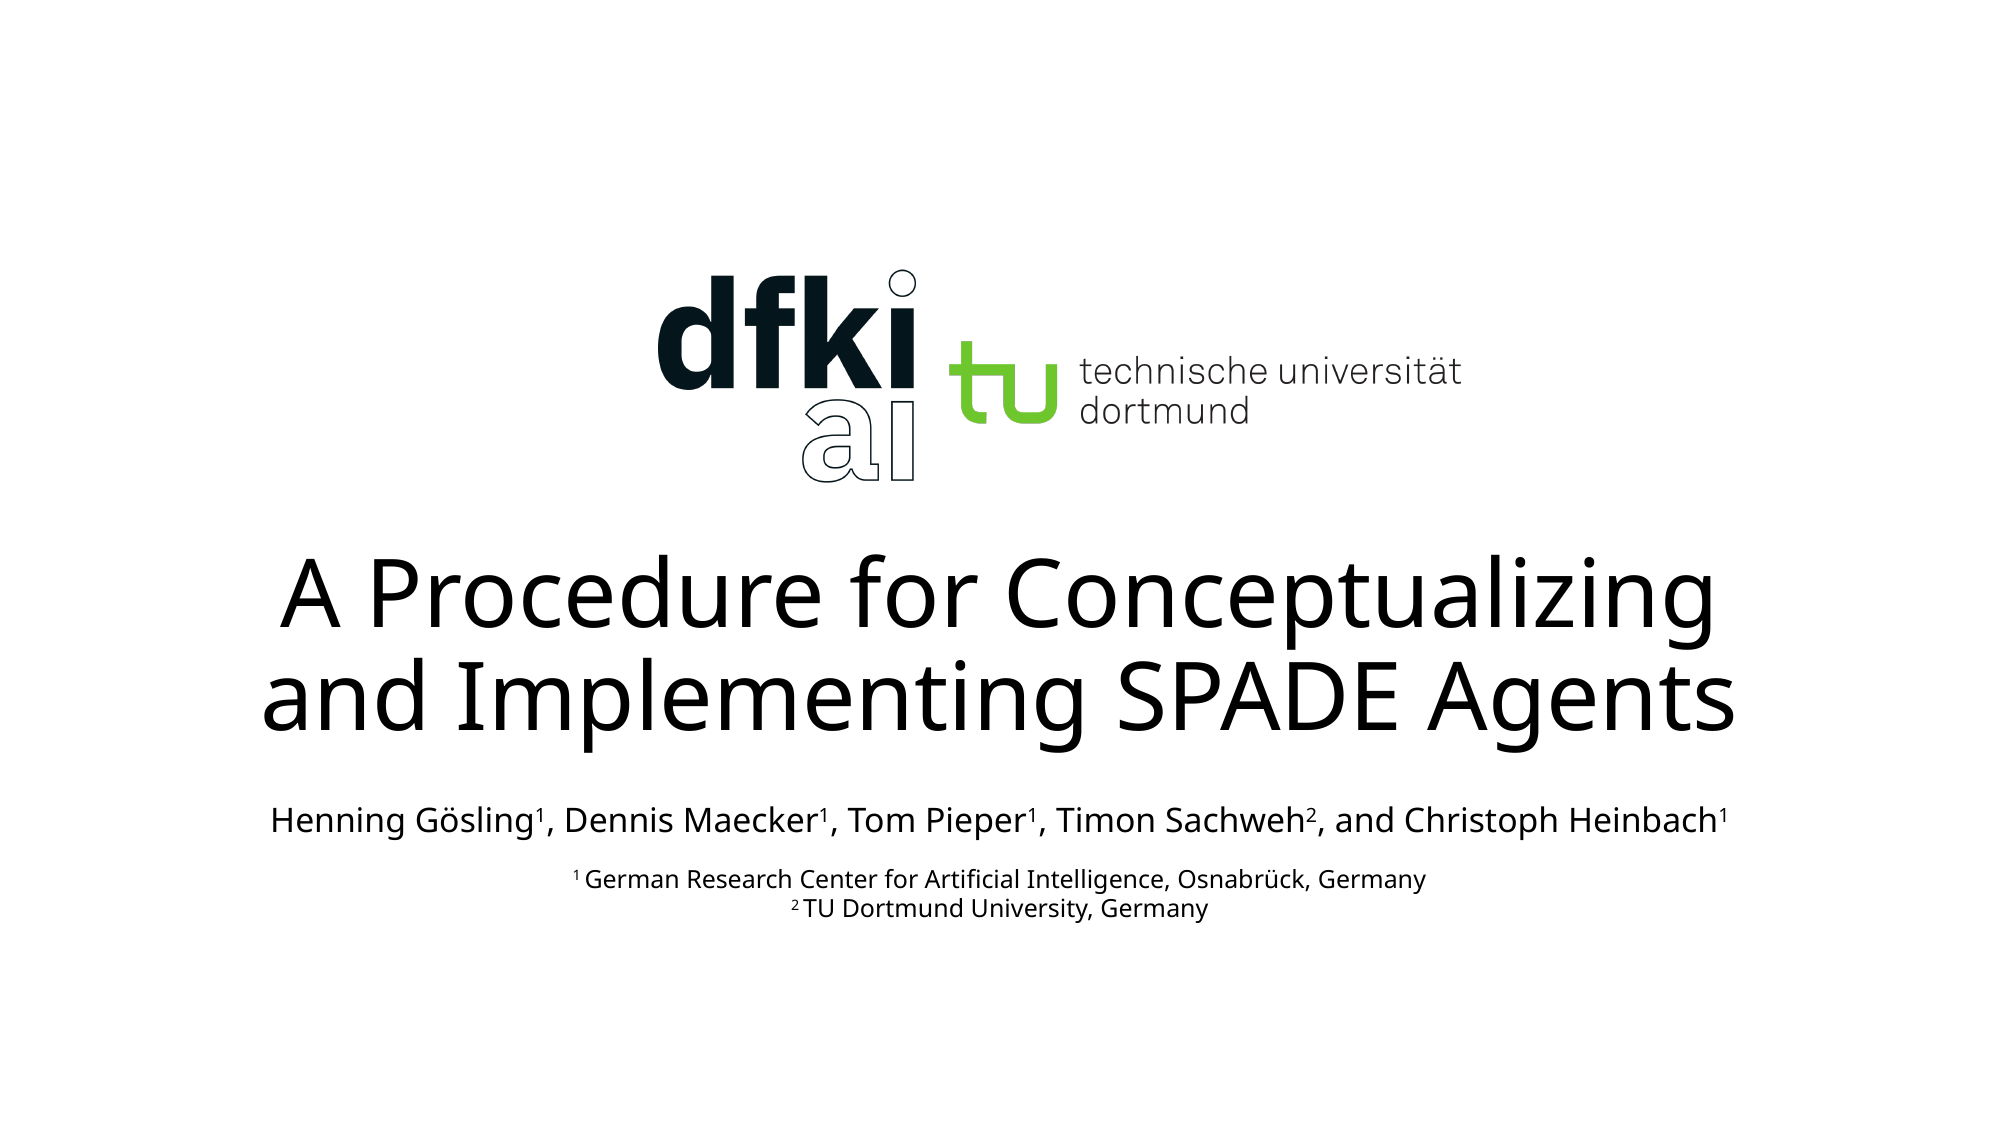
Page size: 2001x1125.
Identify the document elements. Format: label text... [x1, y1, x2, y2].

picture [936, 328, 1473, 437]
title A Procedure for Conceptualizing and Implementing SPADE Agents [209, 366, 1791, 759]
subtitle Henning Gösling1, Dennis Maecker1, Tom Pieper1, Timon Sachweh2, and Christoph Heinbach1 [249, 795, 1750, 856]
text_box 1 German Research Center for Artificial Intelligence, Osnabrück, Germany 2 TU Dortmund University, Germany [352, 855, 1648, 931]
picture [657, 268, 916, 484]
